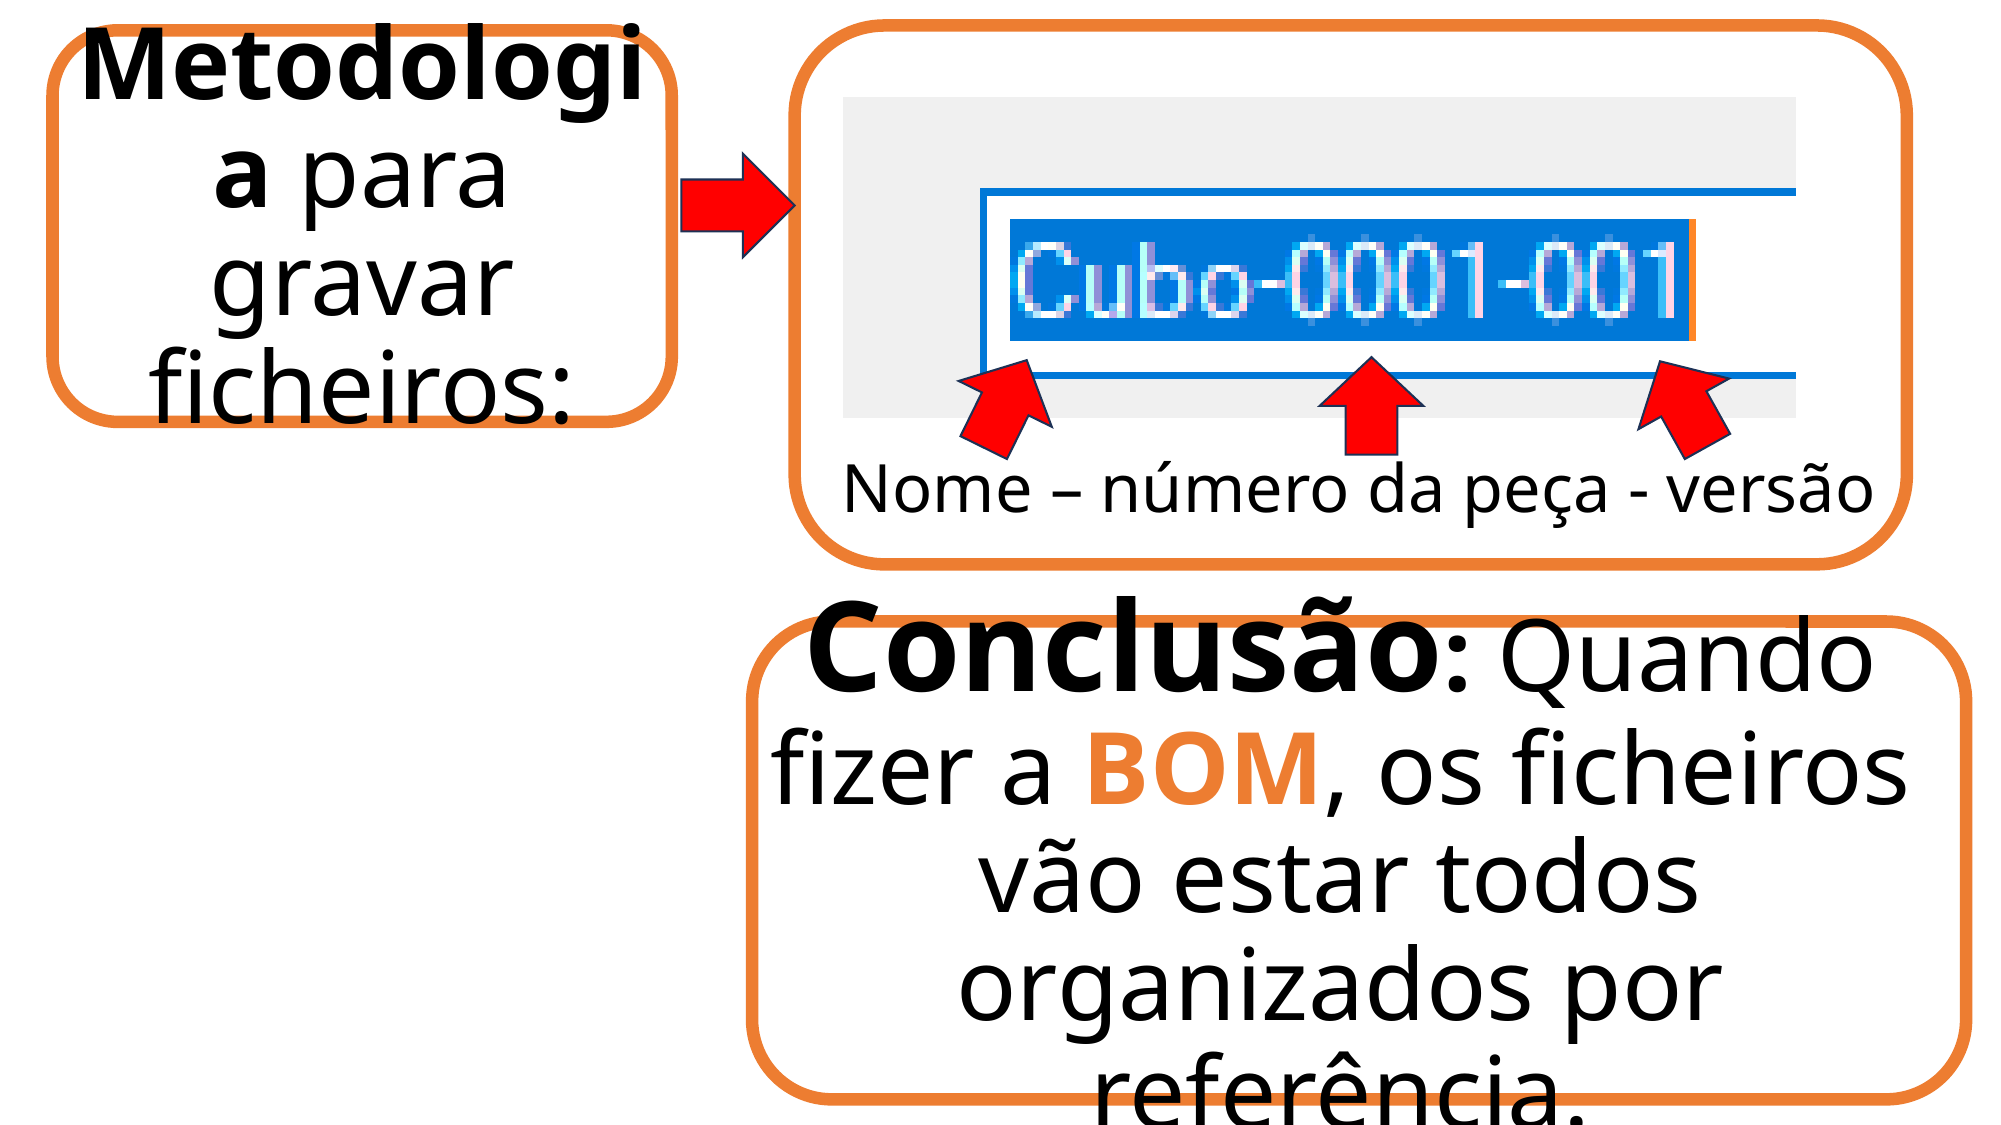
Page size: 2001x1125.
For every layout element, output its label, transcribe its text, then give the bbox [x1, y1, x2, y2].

text_box [1636, 418, 1732, 461]
text_box [856, 561, 1845, 566]
text_box [56, 29, 668, 70]
text_box [680, 151, 797, 260]
text_box [1031, 418, 1054, 429]
text_box [788, 620, 1930, 633]
text_box [793, 24, 1908, 421]
text_box [59, 388, 665, 423]
text_box [959, 418, 1029, 461]
text_box [1344, 418, 1399, 456]
picture [843, 82, 1796, 418]
text_box Conclusão: Quando fizer a BOM, os ficheiros vão estar todos organizados por referência. [733, 633, 1948, 1100]
text_box Nome – número da peça - versão [752, 421, 1967, 561]
text_box [1948, 649, 1968, 1072]
title Metodologia para gravar ficheiros: [34, 70, 690, 388]
